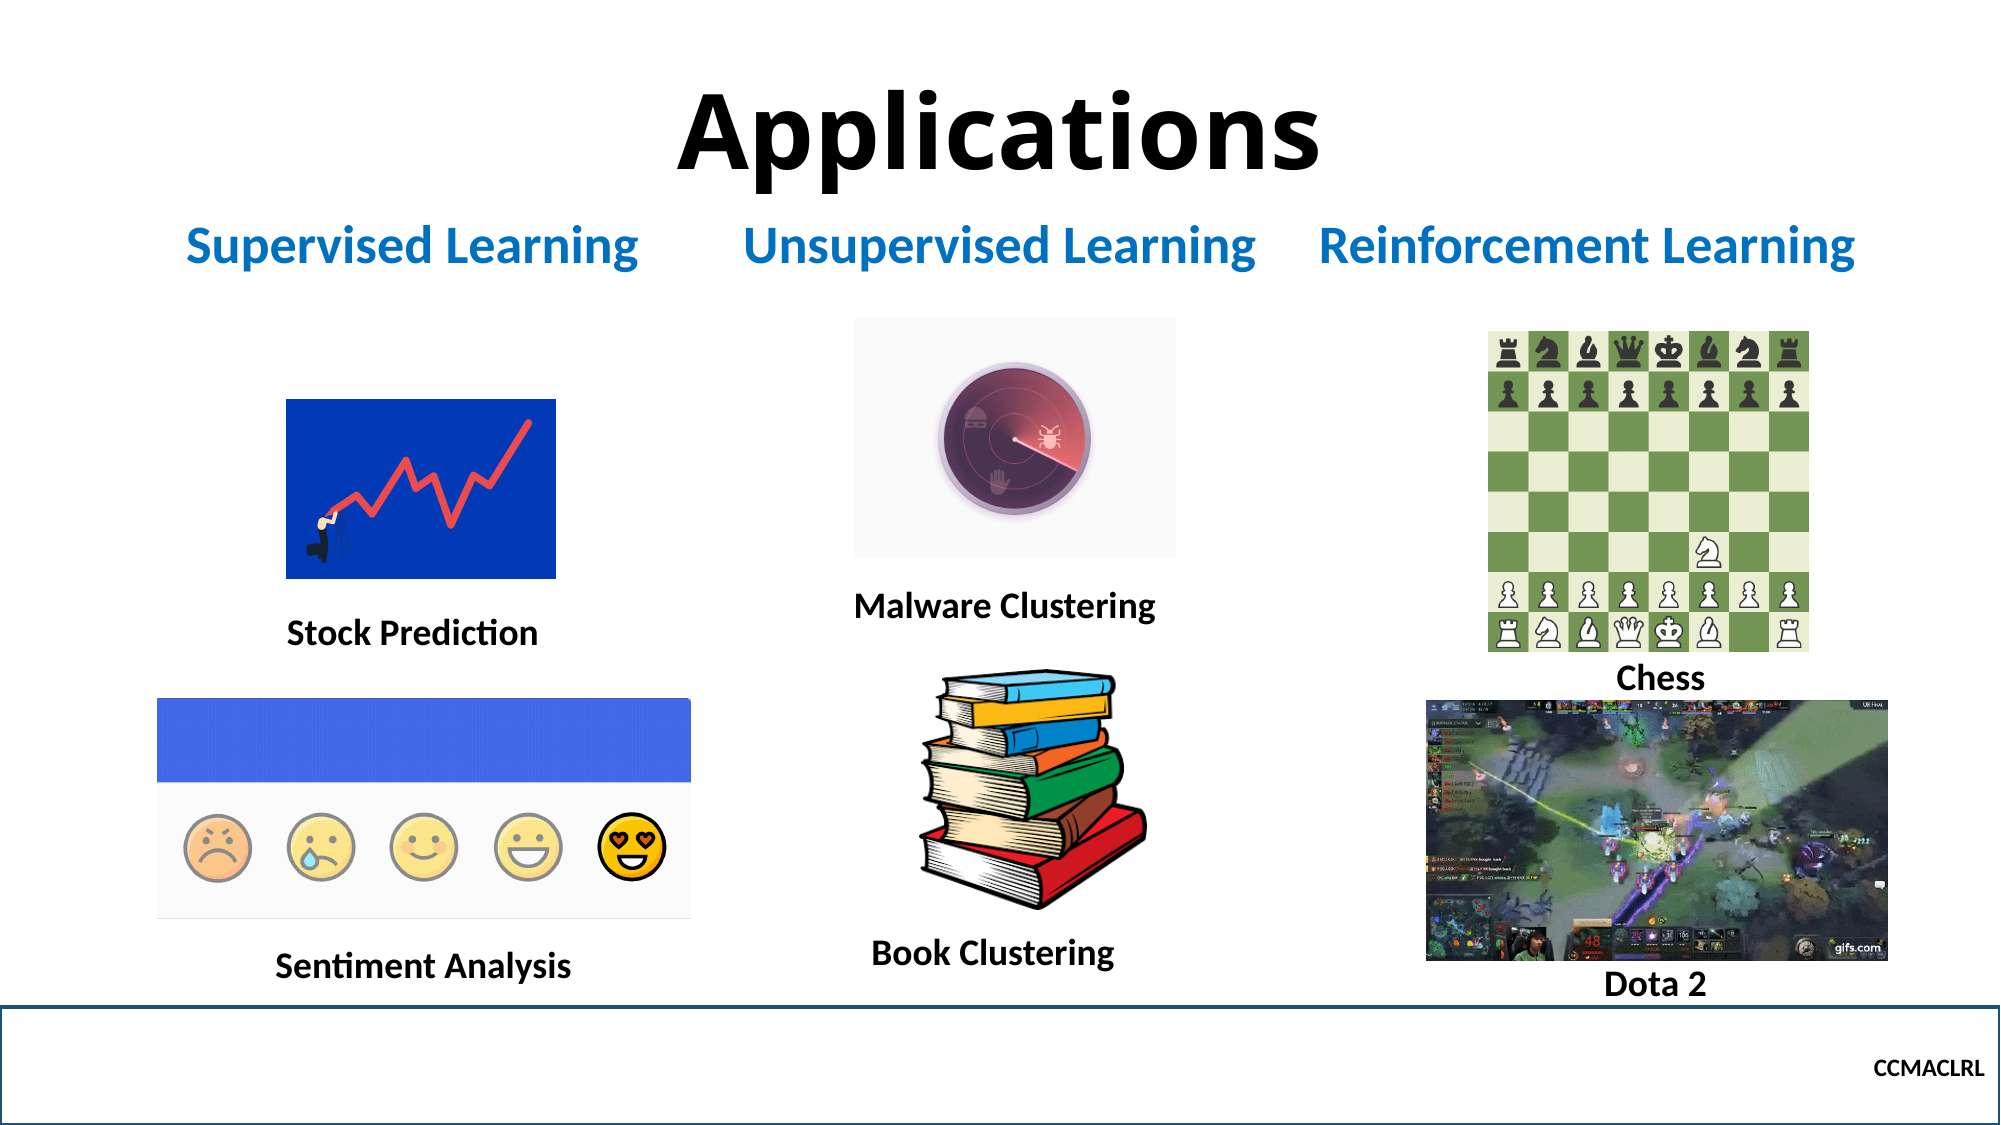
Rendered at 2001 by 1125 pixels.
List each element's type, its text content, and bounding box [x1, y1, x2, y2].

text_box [838, 317, 1209, 982]
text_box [157, 399, 691, 995]
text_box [1426, 331, 1888, 1012]
table_header Supervised Learning [119, 215, 706, 309]
footer CCMACLRL [0, 1007, 2000, 1125]
table_header Unsupervised Learning [706, 215, 1294, 309]
table_header Reinforcement Learning [1294, 215, 1881, 309]
title Applications [249, 81, 1750, 200]
